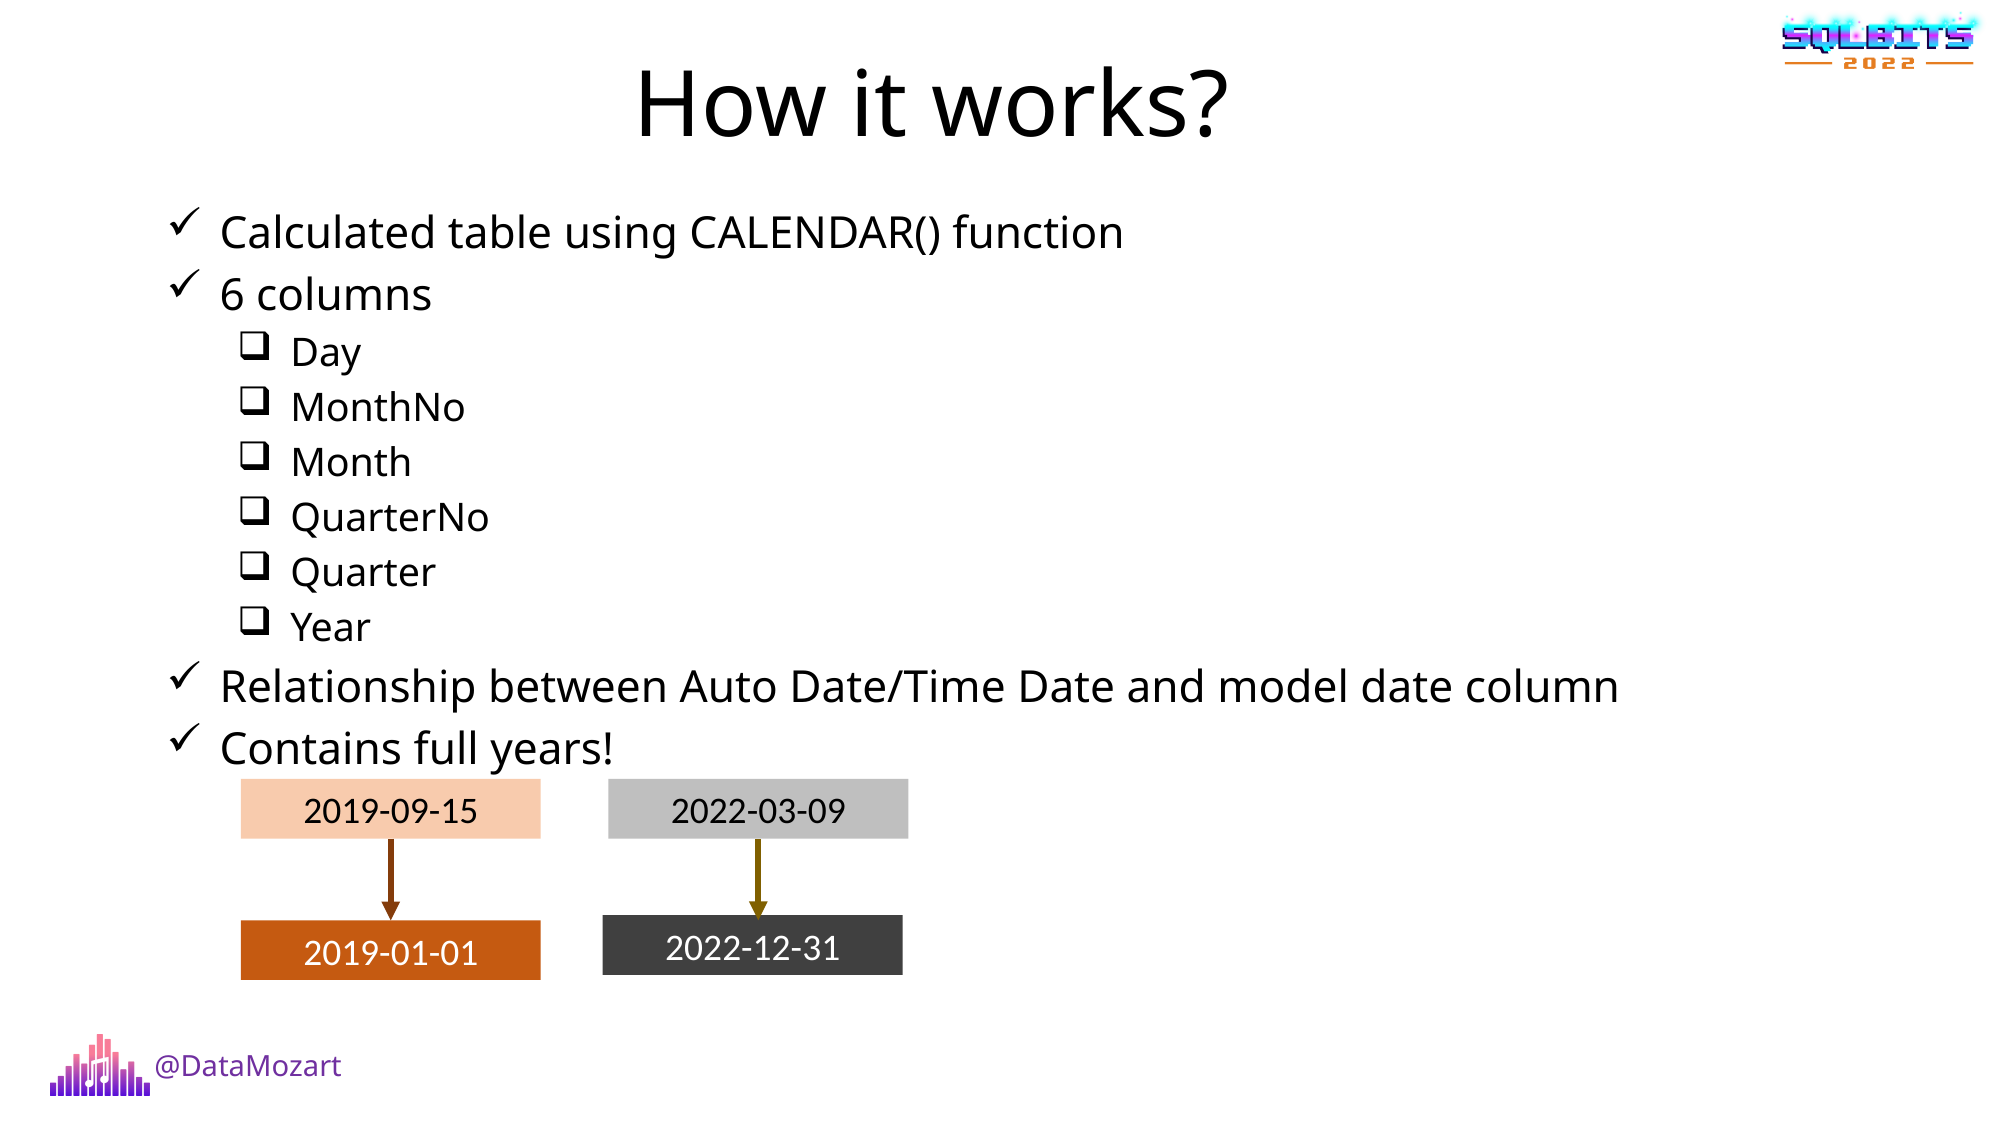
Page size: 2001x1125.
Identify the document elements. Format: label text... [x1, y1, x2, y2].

text_box How it works? [181, 33, 1682, 165]
text_box 2019-01-01 [240, 920, 541, 980]
text_box 2022-03-09 [608, 778, 909, 839]
text_box 2019-09-15 [240, 778, 541, 839]
text_box 2022-12-31 [602, 915, 903, 975]
picture [1777, 7, 1989, 69]
text_box Calculated table using CALENDAR() function 6 columns Day MonthNo Month QuarterNo Quarter Year Relationship between Auto Date/Time Date and model date column Contains full years! [166, 204, 1639, 784]
picture [50, 1034, 150, 1096]
